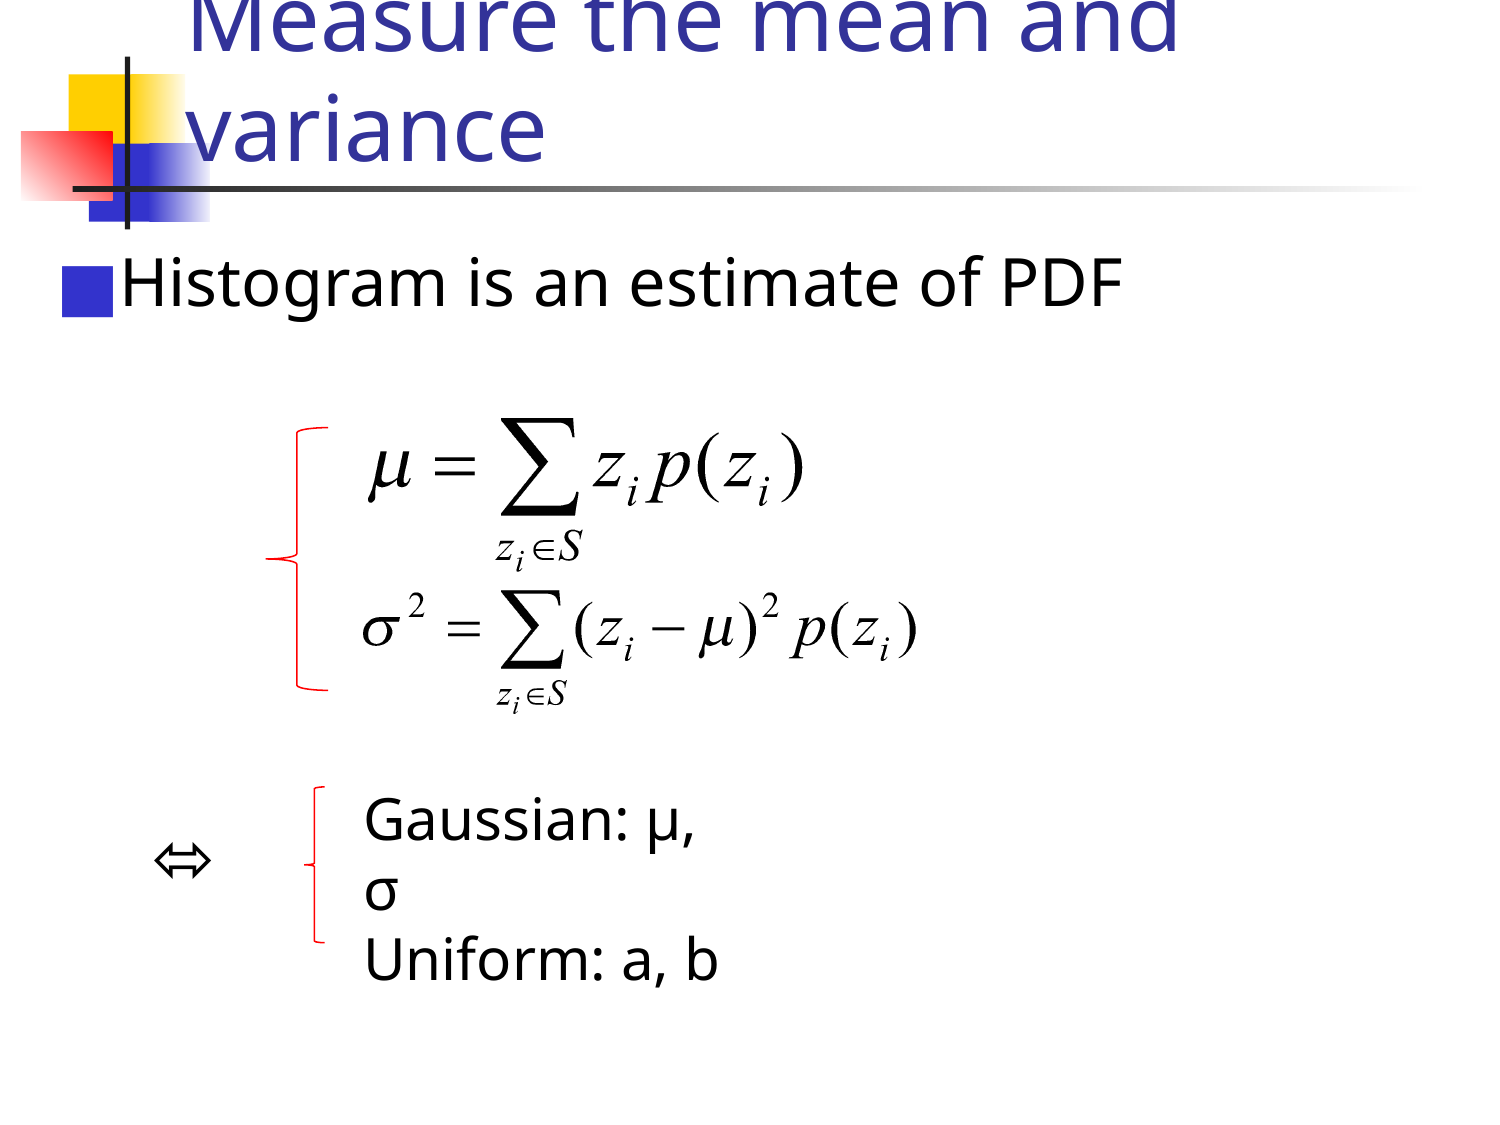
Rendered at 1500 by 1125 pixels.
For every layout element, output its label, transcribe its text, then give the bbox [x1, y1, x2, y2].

text_box ⬄ [137, 801, 247, 907]
list Histogram is an estimate of PDF [41, 231, 1469, 1125]
text_box Measure the mean and variance [170, 0, 1500, 188]
text_box Gaussian: μ, σ Uniform: a, b [348, 774, 747, 1000]
text_box [304, 786, 325, 943]
picture [352, 402, 929, 729]
text_box [265, 427, 329, 691]
